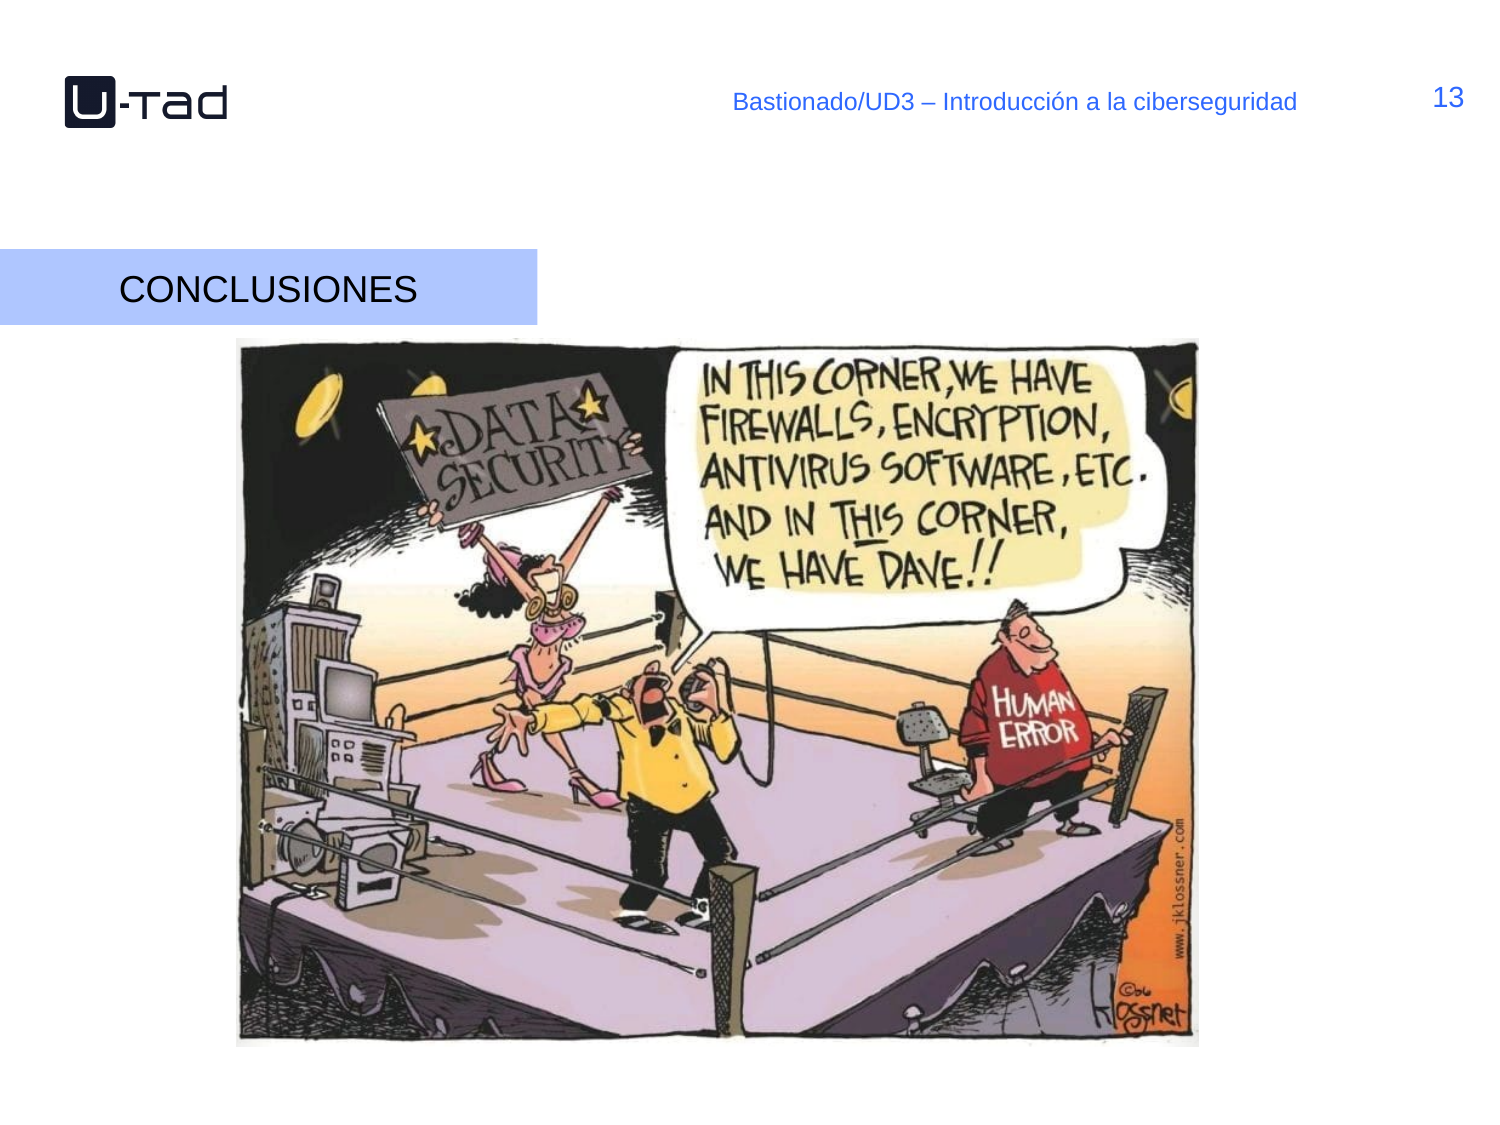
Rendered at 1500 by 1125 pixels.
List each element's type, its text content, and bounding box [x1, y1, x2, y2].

text_box CONCLUSIONES [0, 248, 539, 327]
text_box Bastionado/UD3 – Introducción a la ciberseguridad [717, 78, 1338, 128]
picture [236, 337, 1200, 1048]
